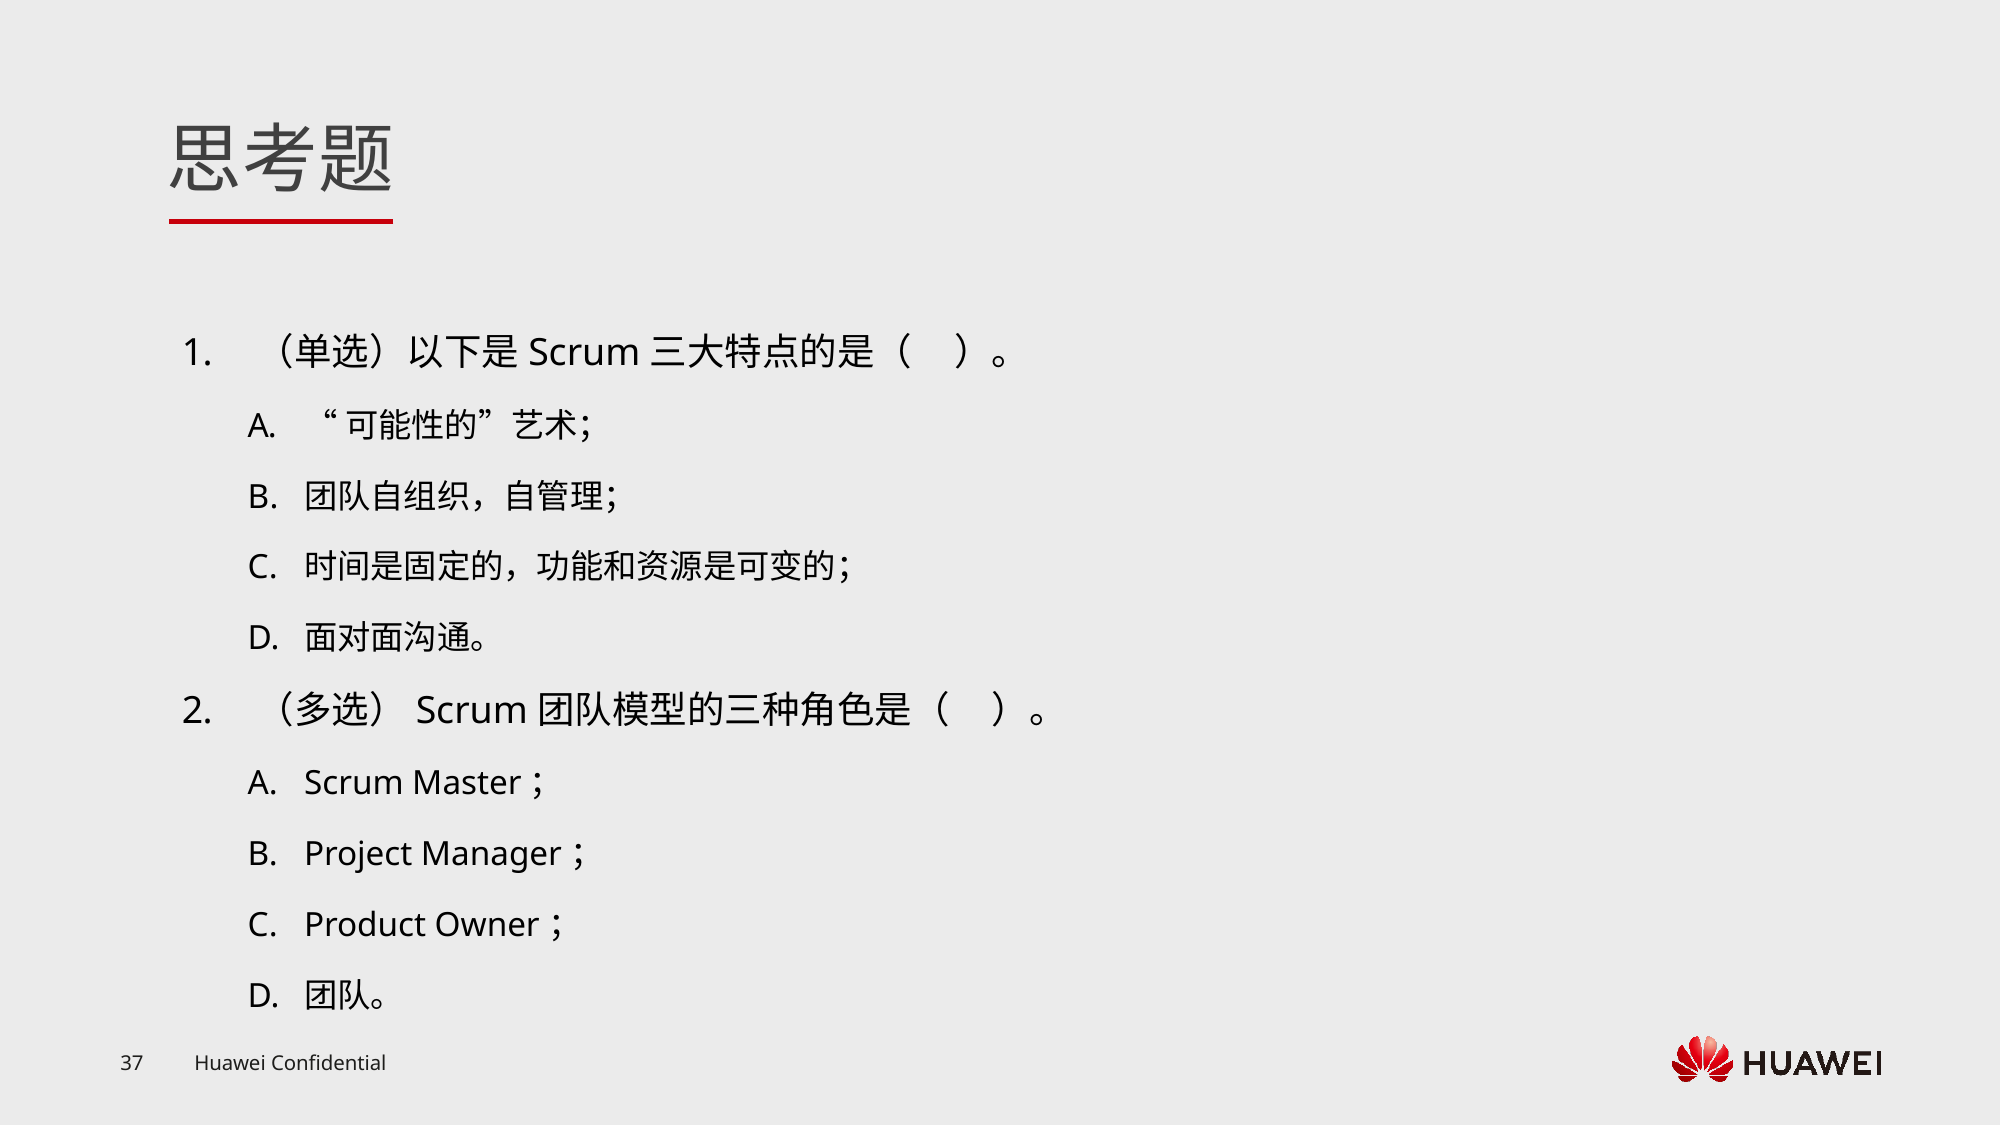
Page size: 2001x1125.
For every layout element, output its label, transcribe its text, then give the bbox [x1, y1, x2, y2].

picture [1672, 1036, 1881, 1082]
list （单选）以下是Scrum三大特点的是（ ）。 “可能性的”艺术； 团队自组织，自管理； 时间是固定的，功能和资源是可变的； 面对面沟通。 （多选）Scrum团队模型的三种角色是（ ）。 Scrum Master； Project Manager； Product Owner； 团队。 [167, 302, 1833, 970]
